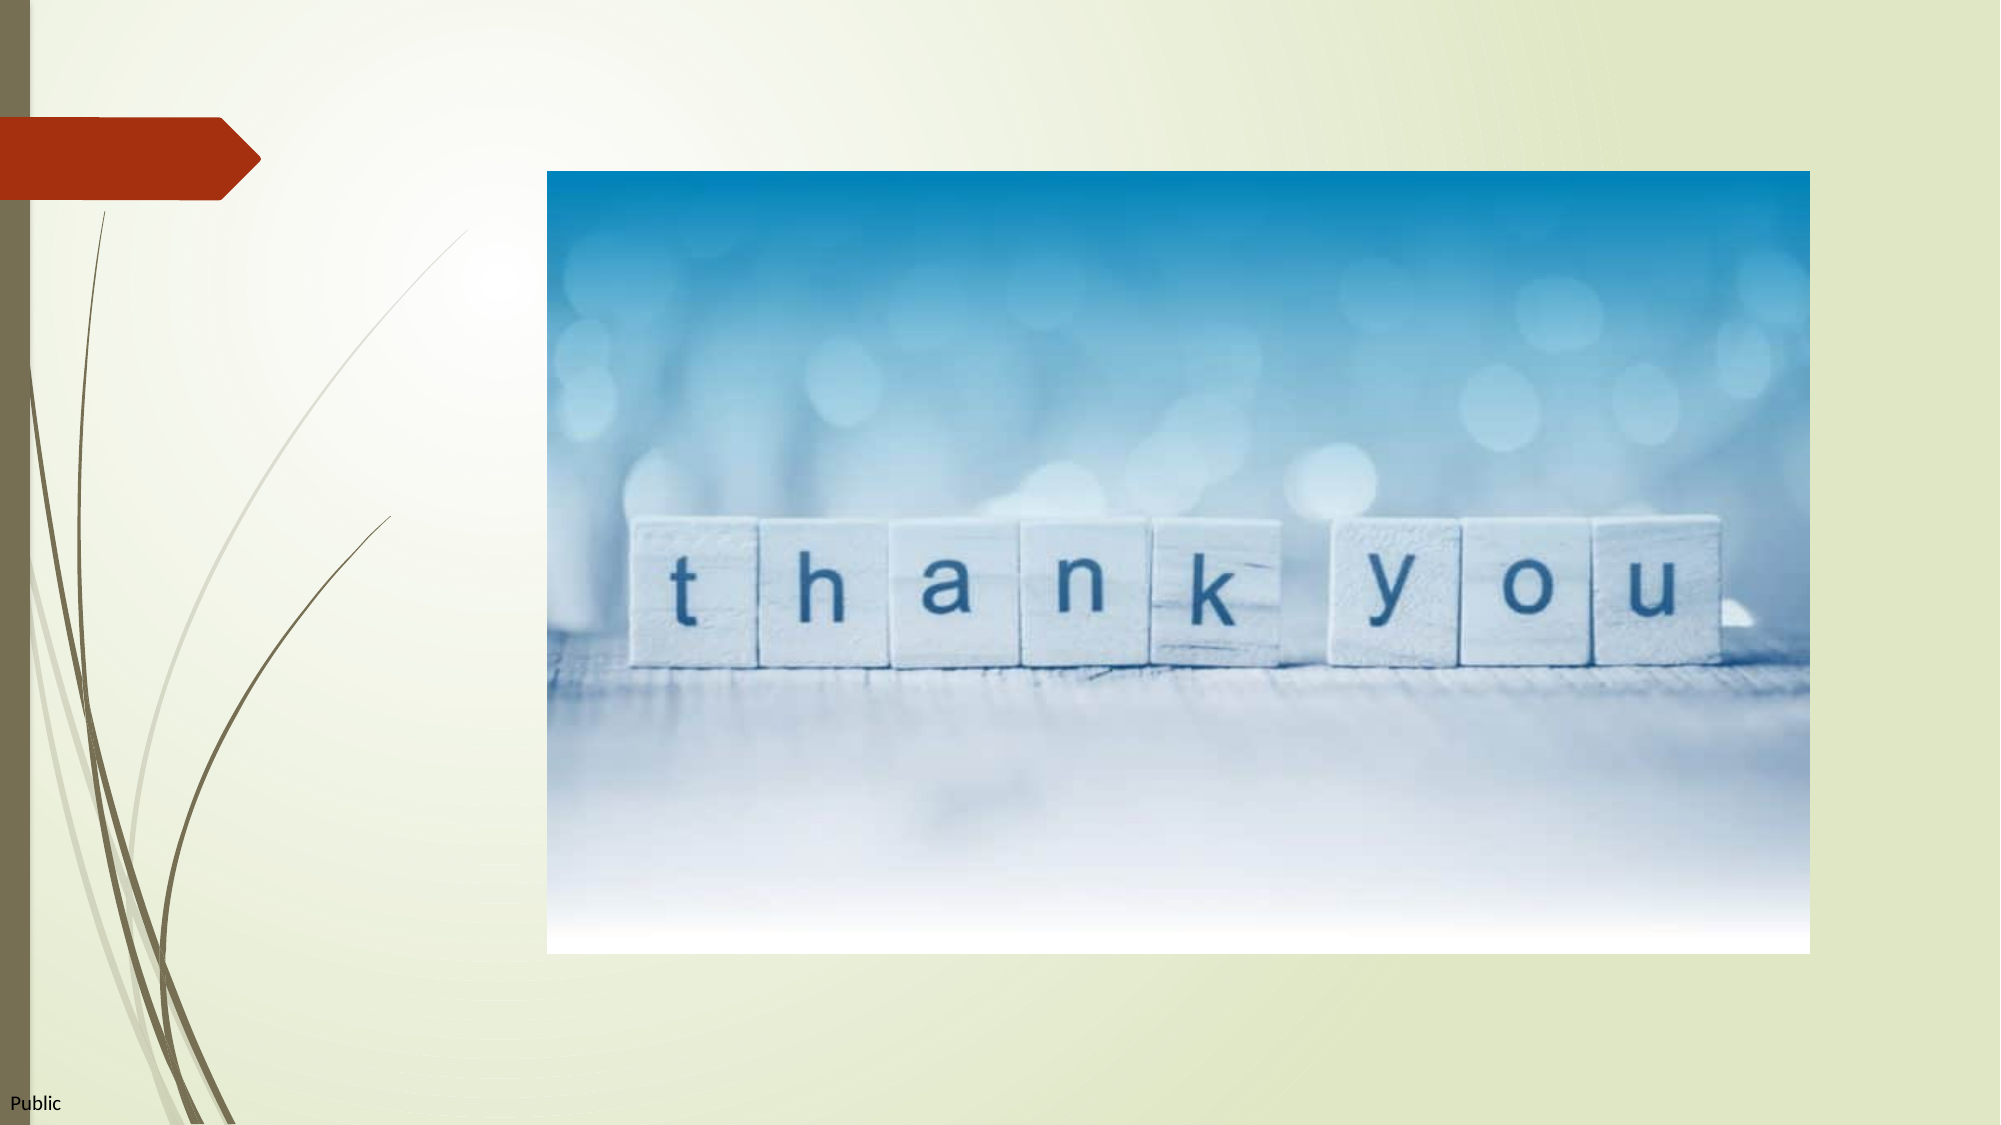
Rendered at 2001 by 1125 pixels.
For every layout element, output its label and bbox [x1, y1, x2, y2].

picture [547, 202, 1810, 954]
